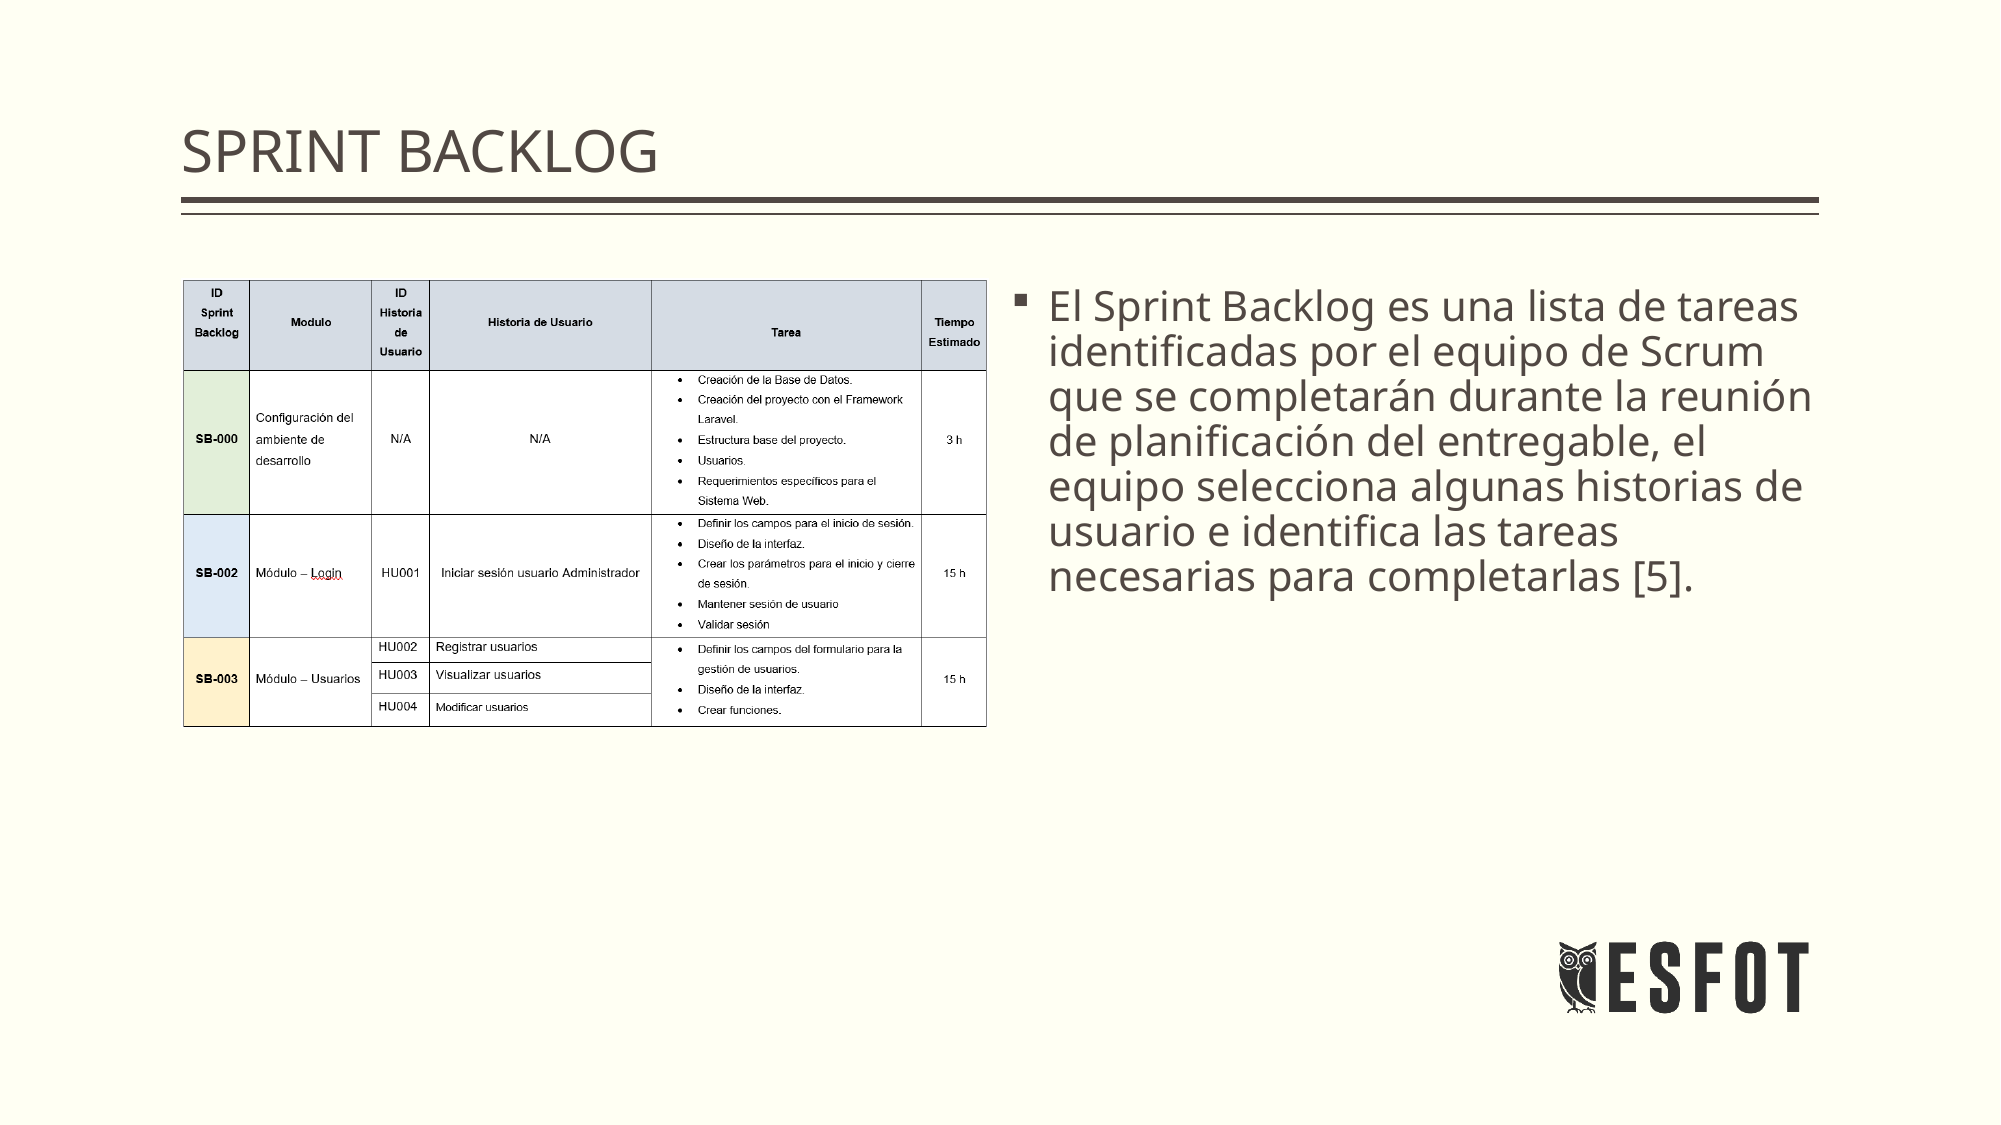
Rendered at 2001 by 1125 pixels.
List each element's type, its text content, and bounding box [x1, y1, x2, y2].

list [181, 278, 989, 728]
title SPRINT BACKLOG [181, 12, 1819, 193]
picture [1547, 841, 1819, 1113]
list El Sprint Backlog es una lista de tareas identificadas por el equipo de Scrum que se completarán durante la reunión de planificación del entregable, el equipo selecciona algunas historias de usuario e identifica las tareas necesarias para completarlas [5]. [1011, 278, 1819, 1013]
